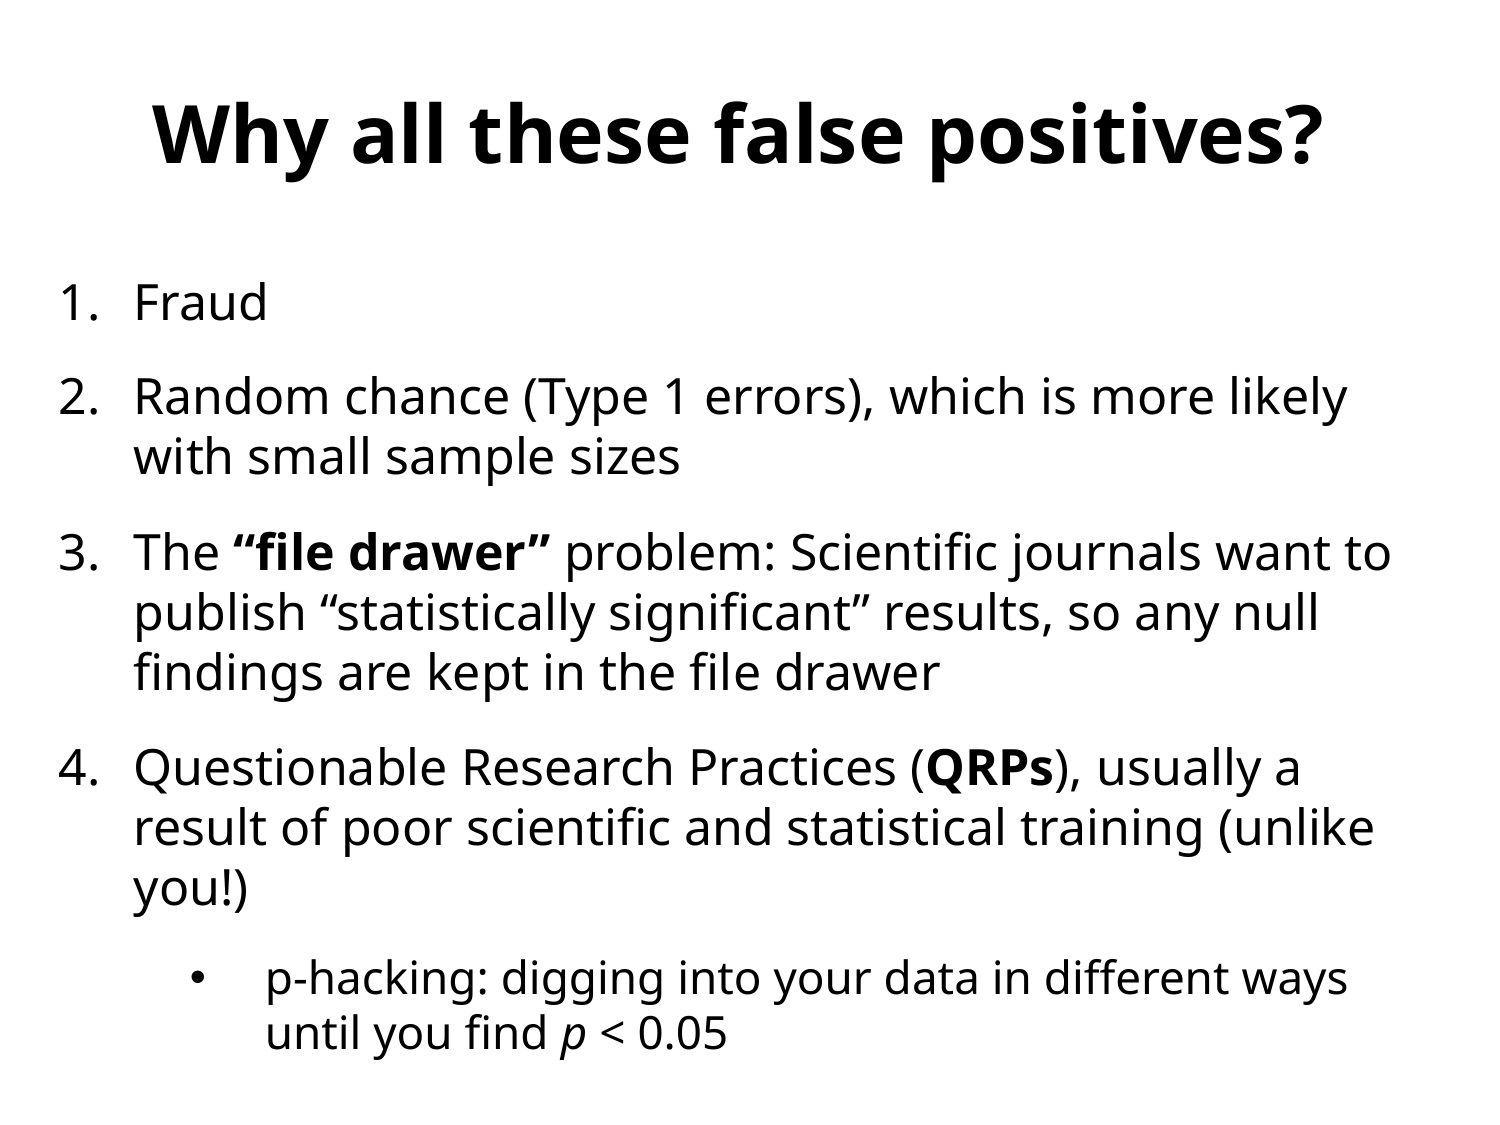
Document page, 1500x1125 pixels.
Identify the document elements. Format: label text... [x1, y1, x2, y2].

list Fraud Random chance (Type 1 errors), which is more likely with small sample sizes The “file drawer” problem: Scientific journals want to publish “statistically significant” results, so any null findings are kept in the file drawer Questionable Research Practices (QRPs), usually a result of poor scientific and statistical training (unlike you!) p-hacking: digging into your data in different ways until you find p < 0.05 [43, 262, 1457, 1088]
title Why all these false positives? [75, 37, 1425, 225]
